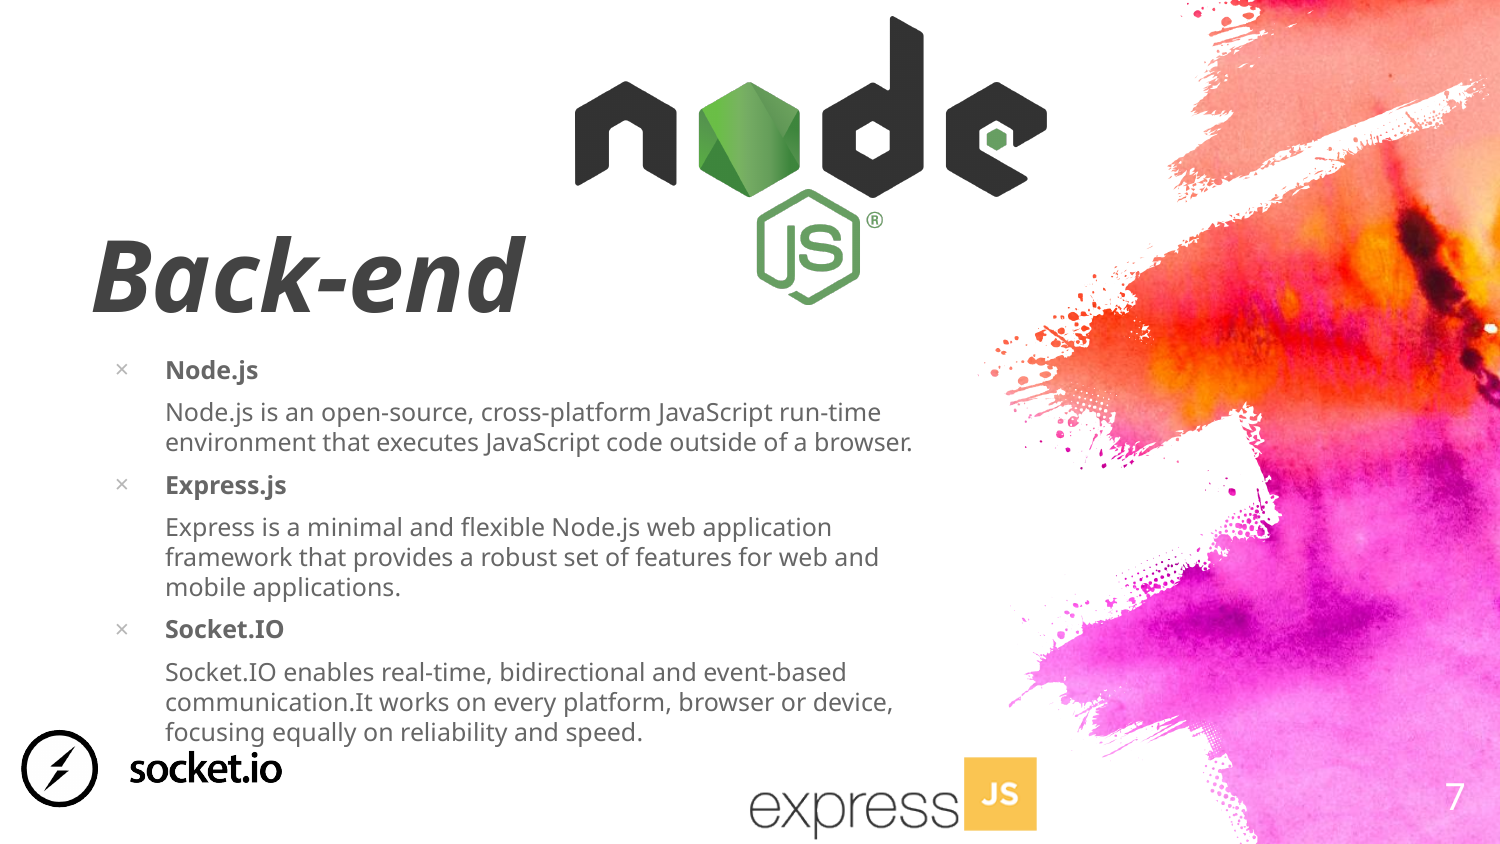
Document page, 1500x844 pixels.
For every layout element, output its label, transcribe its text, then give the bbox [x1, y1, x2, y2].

list Node.js Node.js is an open-source, cross-platform JavaScript run-time environment that executes JavaScript code outside of a browser. Express.js Express is a minimal and flexible Node.js web application framework that provides a robust set of features for web and mobile applications. Socket.IO Socket.IO enables real-time, bidirectional and event-based communication.It works on every platform, browser or device, focusing equally on reliability and speed. [75, 339, 980, 767]
title Back-end [75, 206, 980, 339]
picture [0, 0, 1500, 844]
slide_number ‹#› [1391, 766, 1482, 832]
